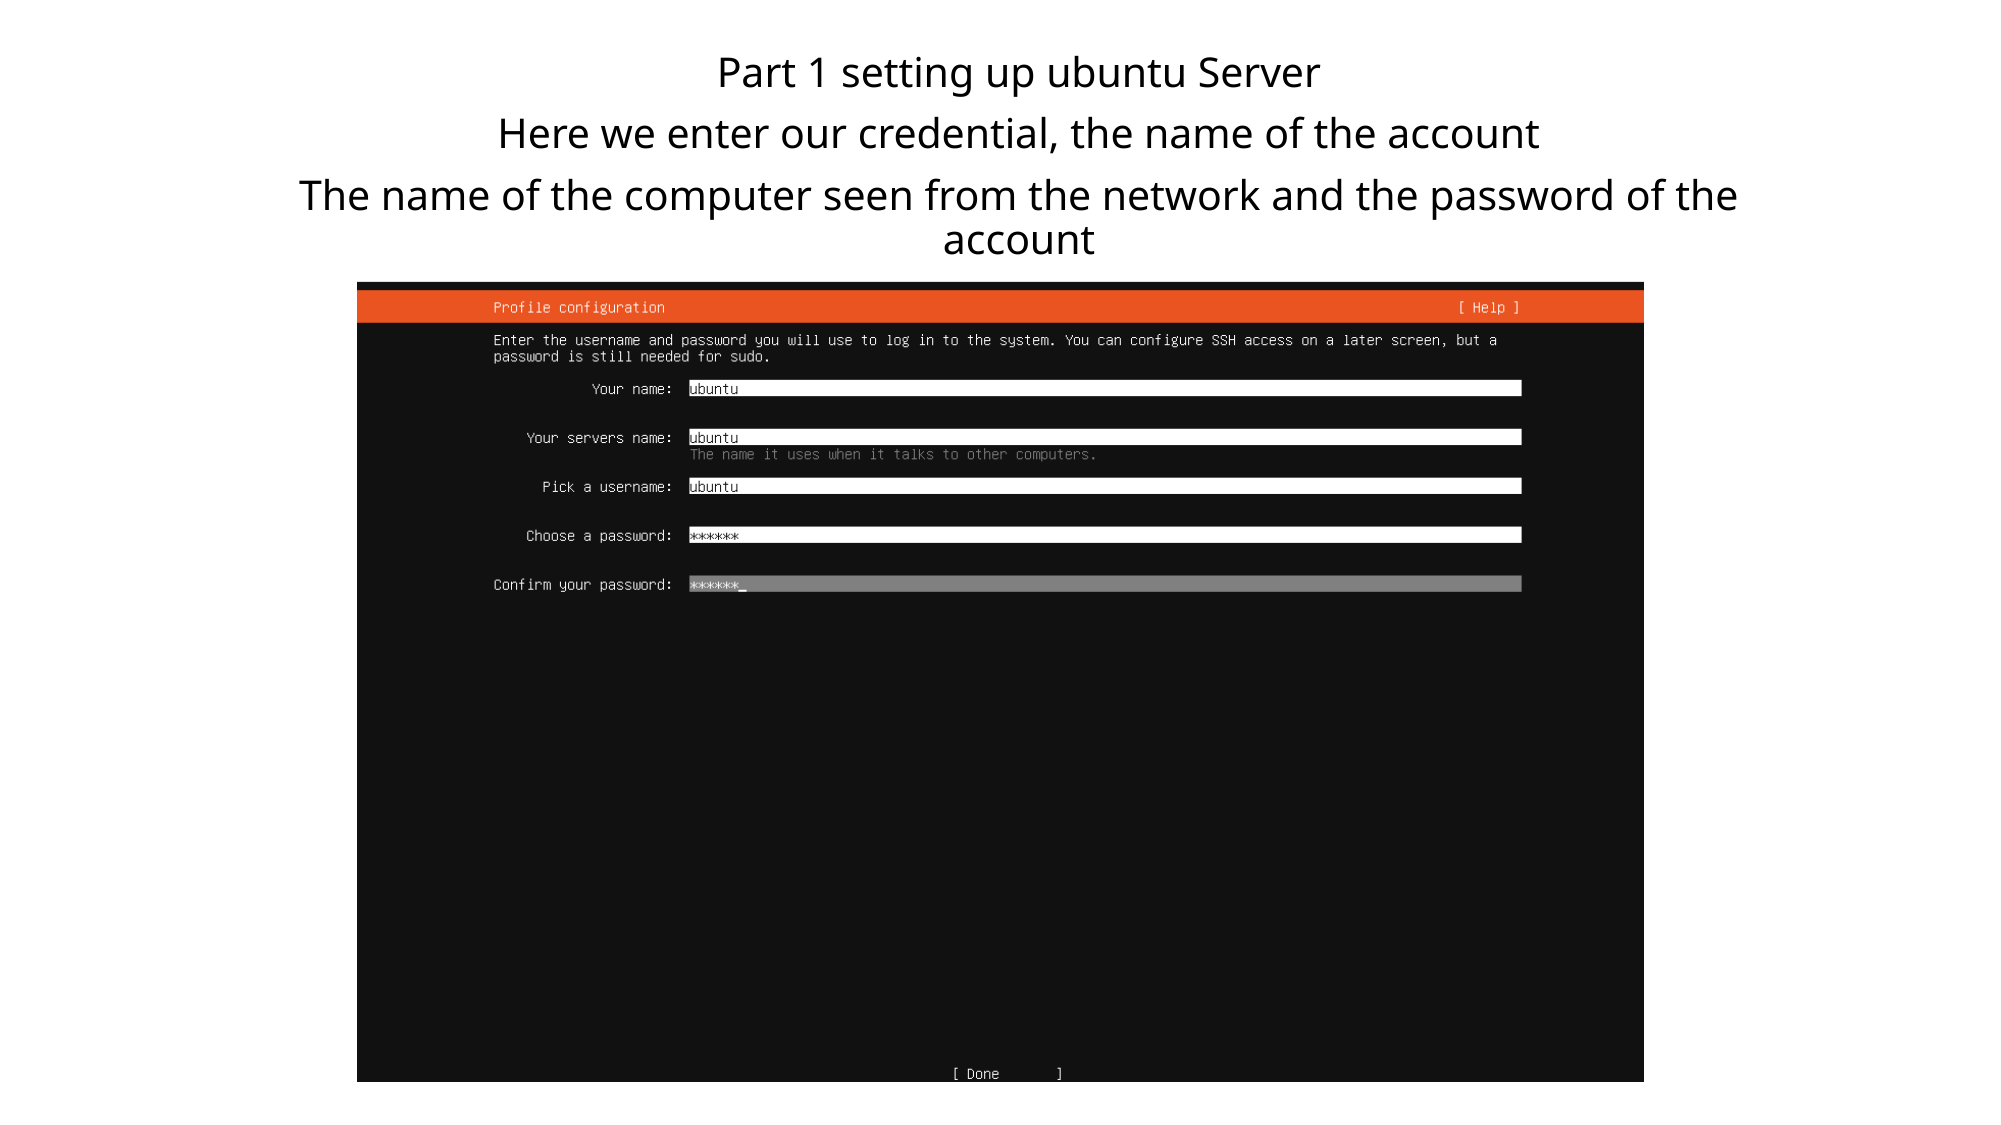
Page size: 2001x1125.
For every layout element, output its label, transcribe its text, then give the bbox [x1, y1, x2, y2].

subtitle Part 1 setting up ubuntu Server Here we enter our credential, the name of the account The name of the computer seen from the network and the password of the account [269, 45, 1770, 271]
picture [356, 280, 1645, 1082]
